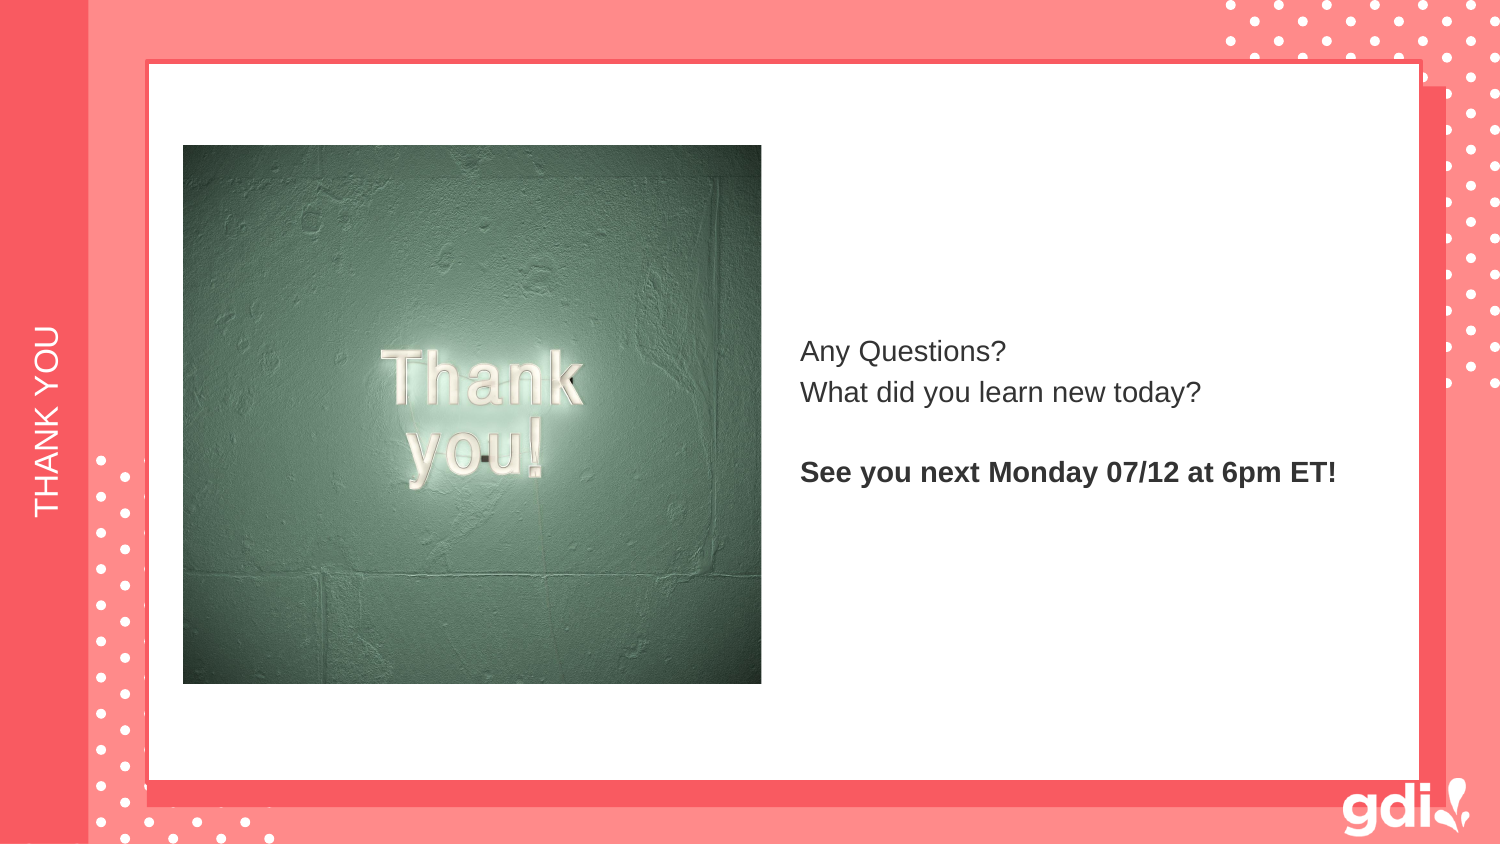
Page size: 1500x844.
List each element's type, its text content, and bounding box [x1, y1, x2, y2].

subtitle Any Questions? What did you learn new today? See you next Monday 07/12 at 6pm ET! [785, 312, 1379, 448]
picture [1342, 777, 1471, 838]
title THANK YOU [17, 41, 72, 803]
picture [182, 145, 762, 684]
